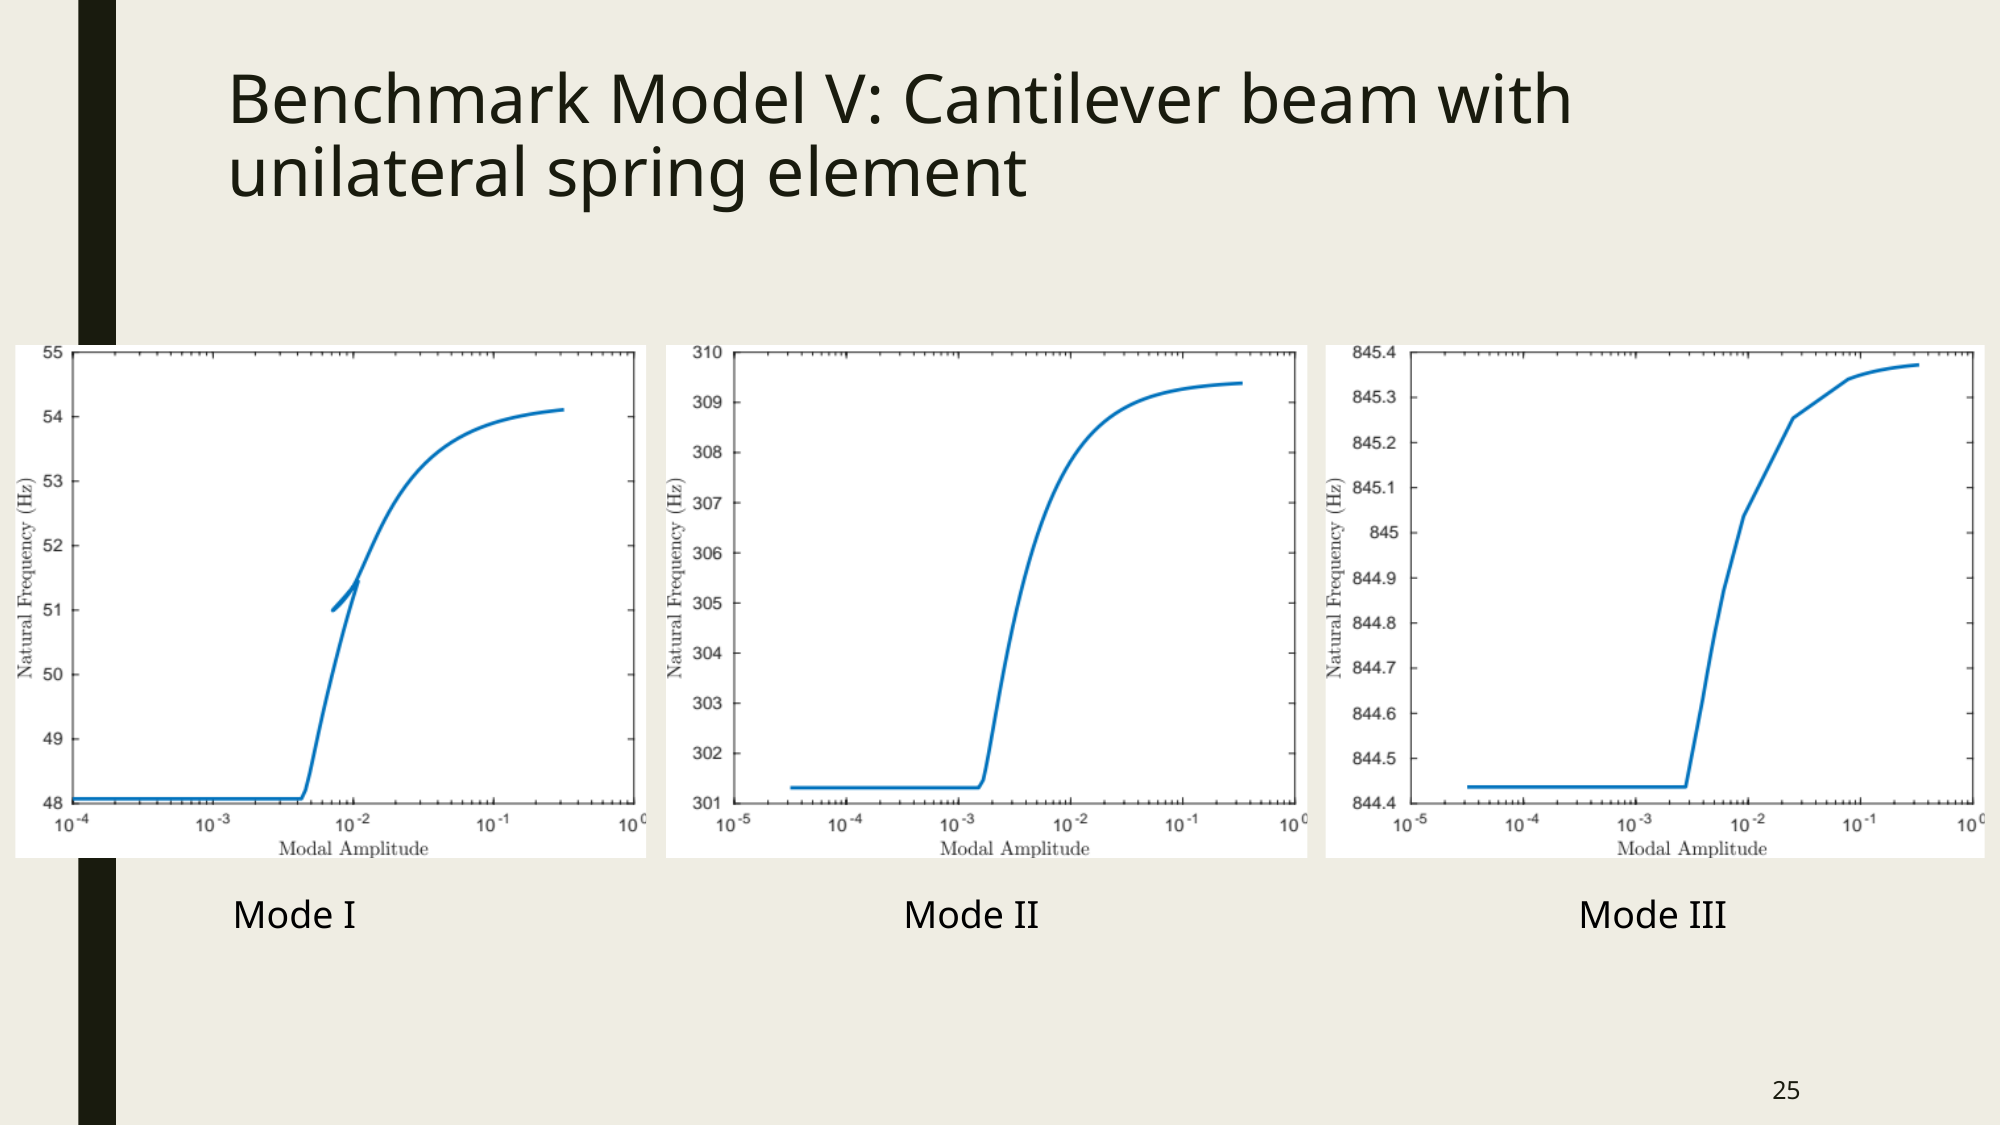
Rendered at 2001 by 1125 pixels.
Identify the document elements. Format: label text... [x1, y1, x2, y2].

text_box Mode II [888, 884, 1090, 944]
picture [666, 345, 1308, 858]
text_box Mode III [1563, 884, 1765, 944]
slide_number 25 [1553, 1058, 1816, 1125]
title Benchmark Model V: Cantilever beam with unilateral spring element [212, 58, 1788, 303]
text_box Mode I [217, 884, 419, 944]
picture [15, 345, 647, 858]
picture [1325, 345, 1985, 858]
